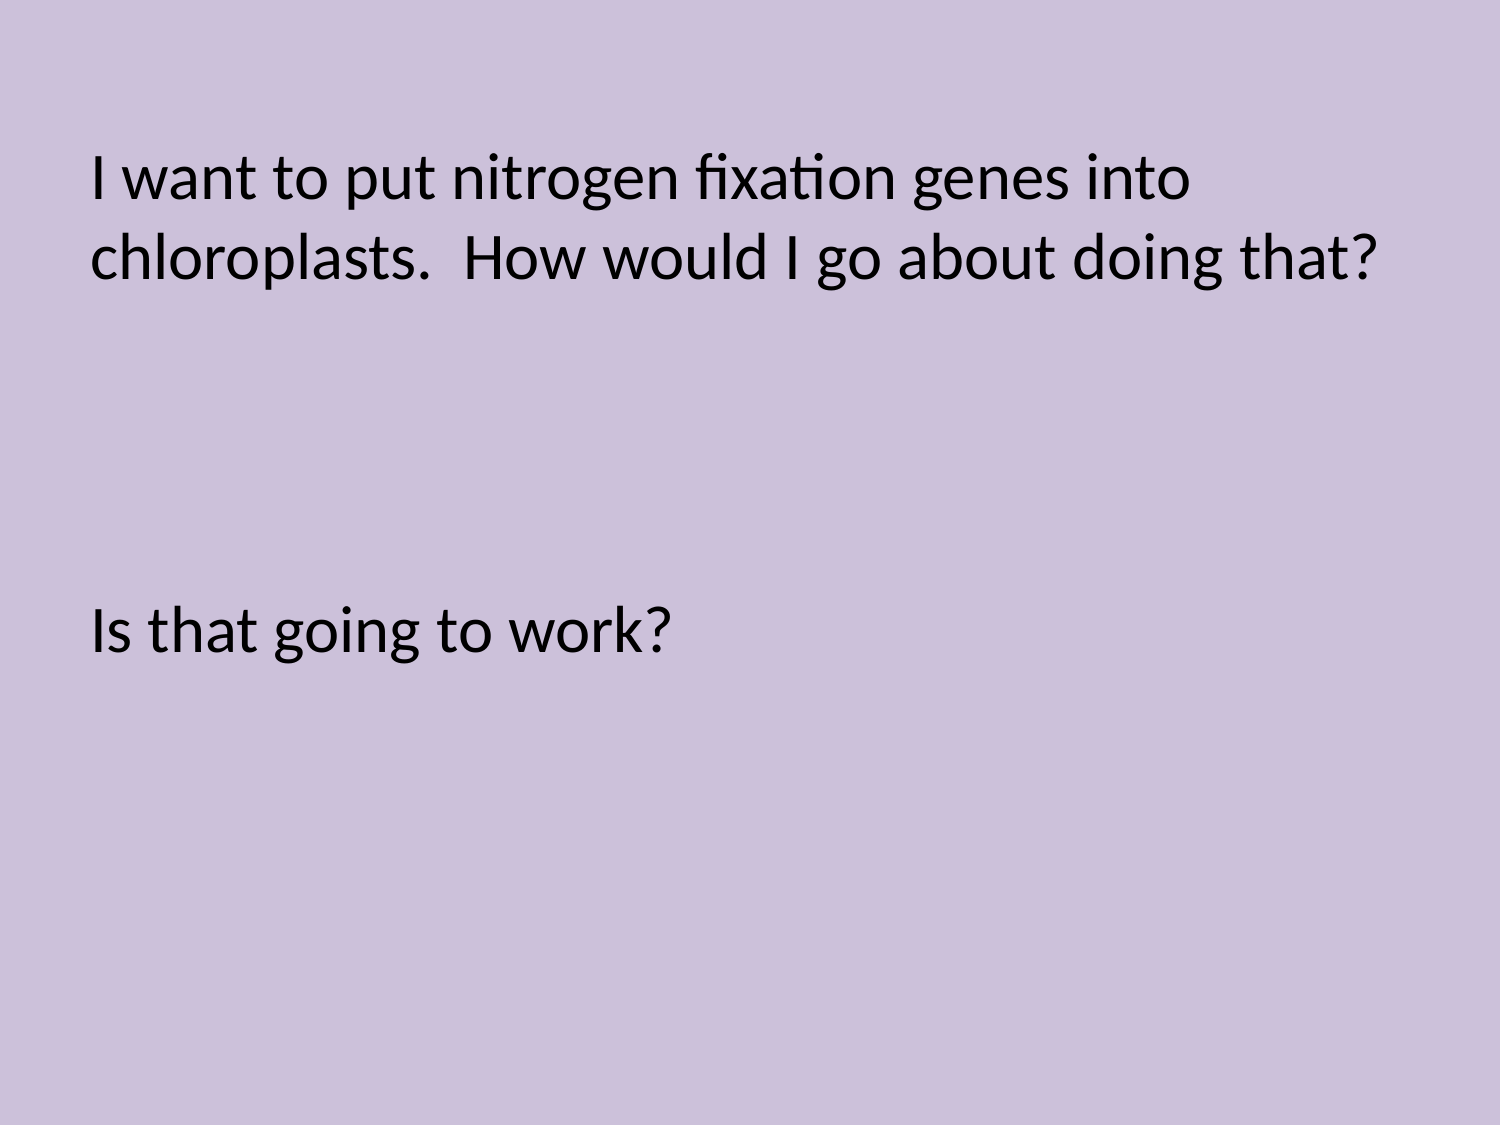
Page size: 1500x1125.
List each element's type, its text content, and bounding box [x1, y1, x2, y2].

list I want to put nitrogen fixation genes into chloroplasts. How would I go about doing that? Is that going to work? [75, 125, 1425, 1005]
